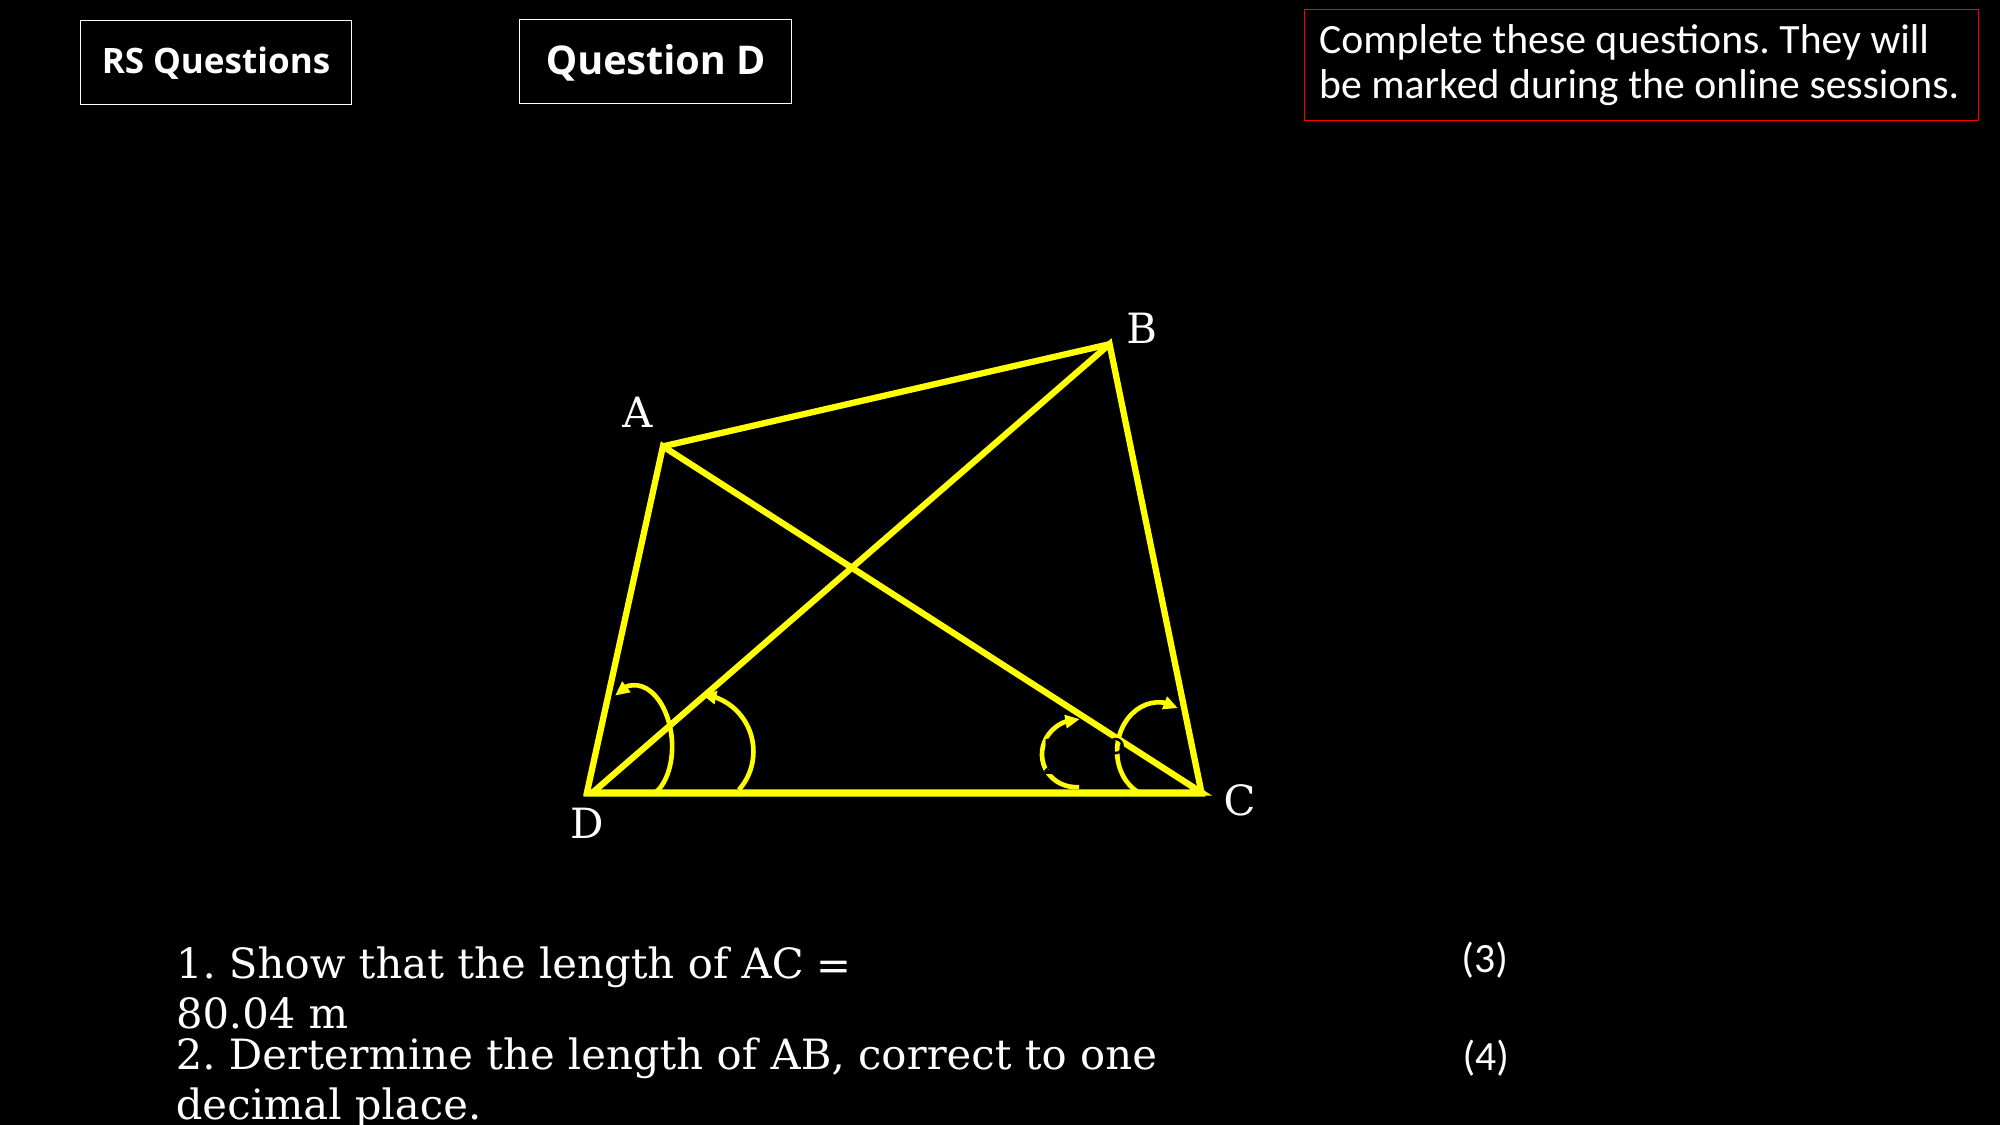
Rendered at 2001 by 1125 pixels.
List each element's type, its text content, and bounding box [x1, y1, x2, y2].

text_box [588, 342, 1203, 795]
text_box (3) [1446, 923, 1554, 989]
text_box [662, 344, 1110, 447]
text_box [585, 445, 852, 794]
text_box Question D [519, 19, 792, 104]
text_box D [555, 789, 612, 855]
text_box 1. Show that the length of AC = 80.04 m [161, 929, 947, 1045]
text_box [615, 682, 670, 750]
text_box A [607, 378, 662, 444]
text_box [1116, 697, 1178, 795]
text_box (4) [1447, 1020, 1555, 1086]
text_box C [1208, 766, 1266, 832]
text_box 2. Dertermine the length of AB, correct to one decimal place. [161, 1020, 1327, 1125]
text_box RS Questions [80, 20, 352, 105]
text_box B [1111, 294, 1168, 360]
text_box [1041, 714, 1080, 788]
text_box Complete these questions. They will be marked during the online sessions. [1304, 9, 1979, 121]
